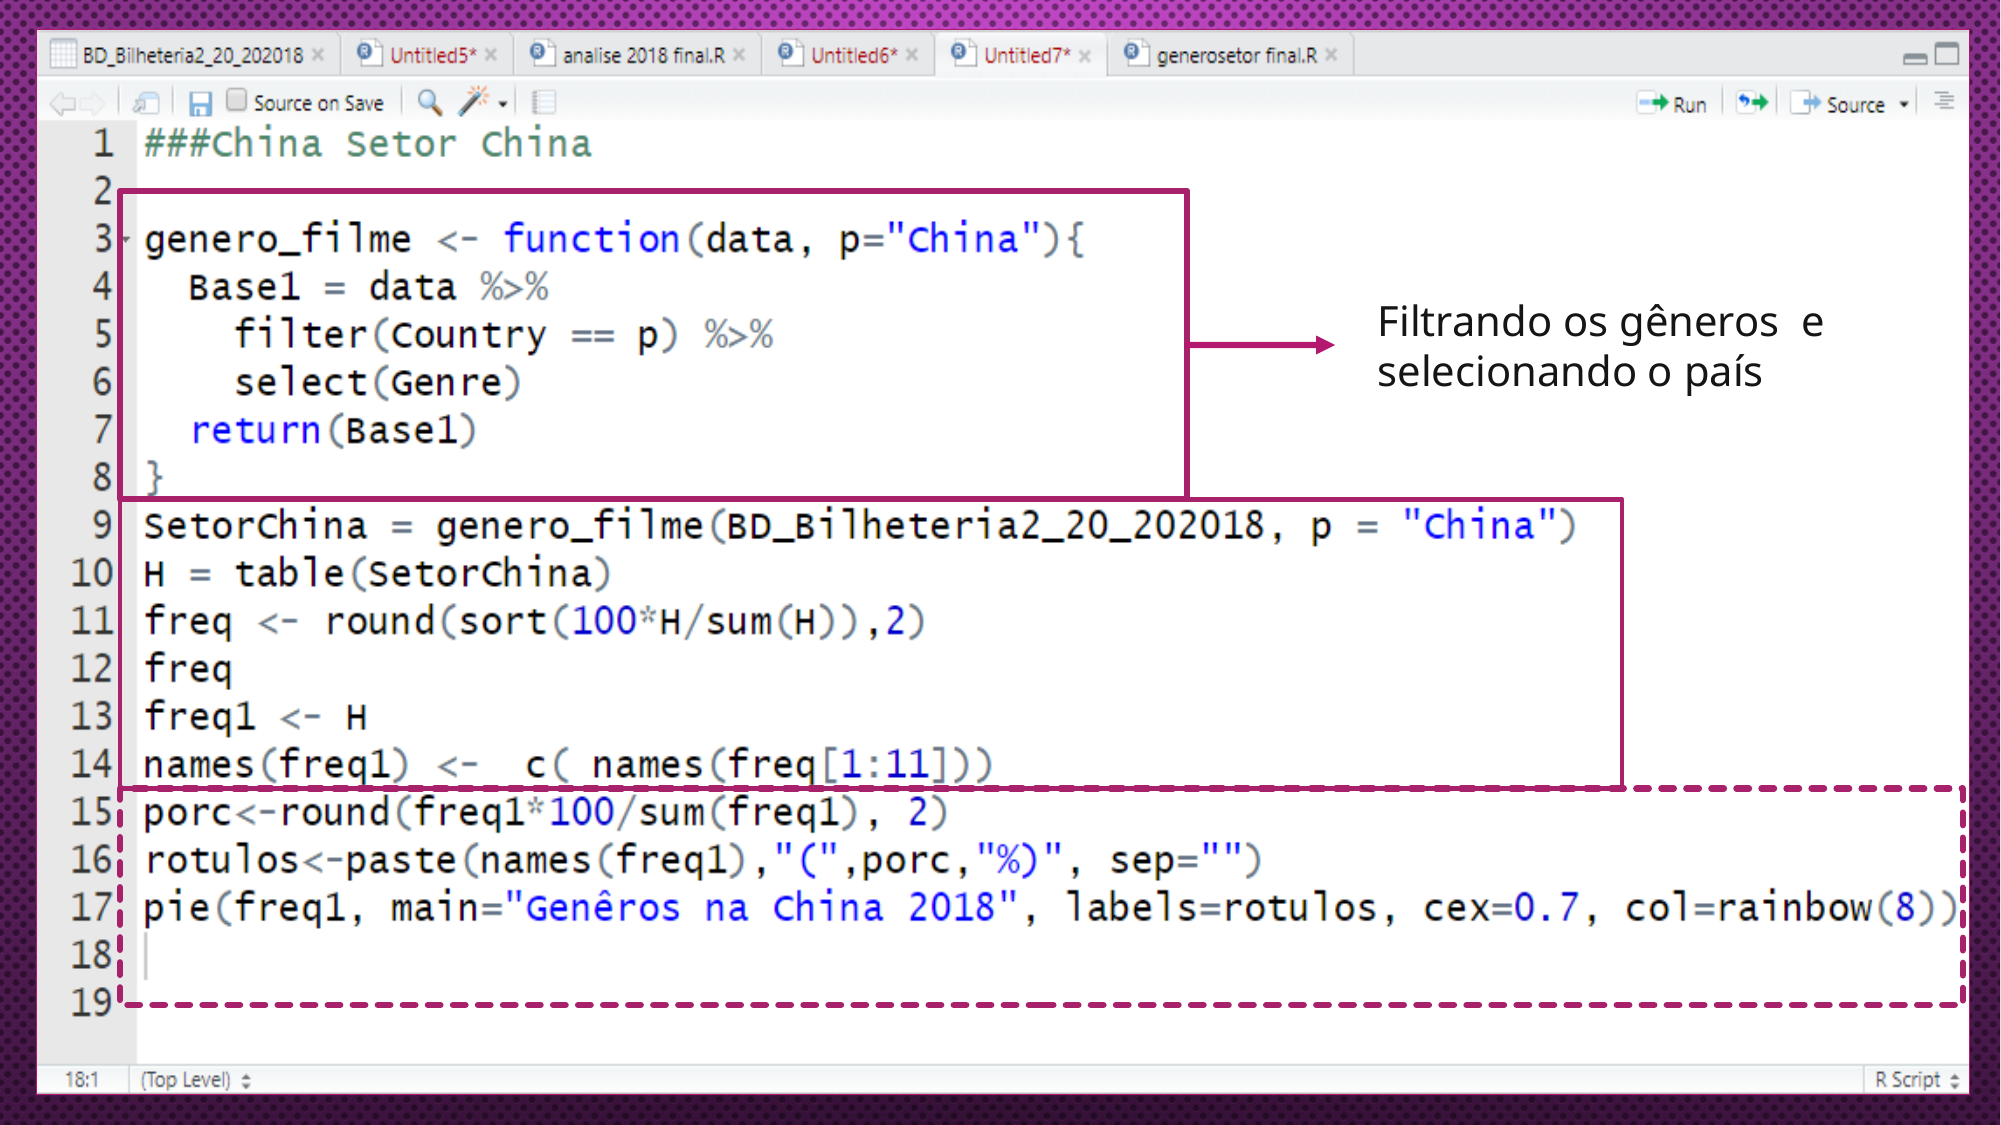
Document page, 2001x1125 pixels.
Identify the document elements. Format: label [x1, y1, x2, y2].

list [36, 29, 1970, 1096]
